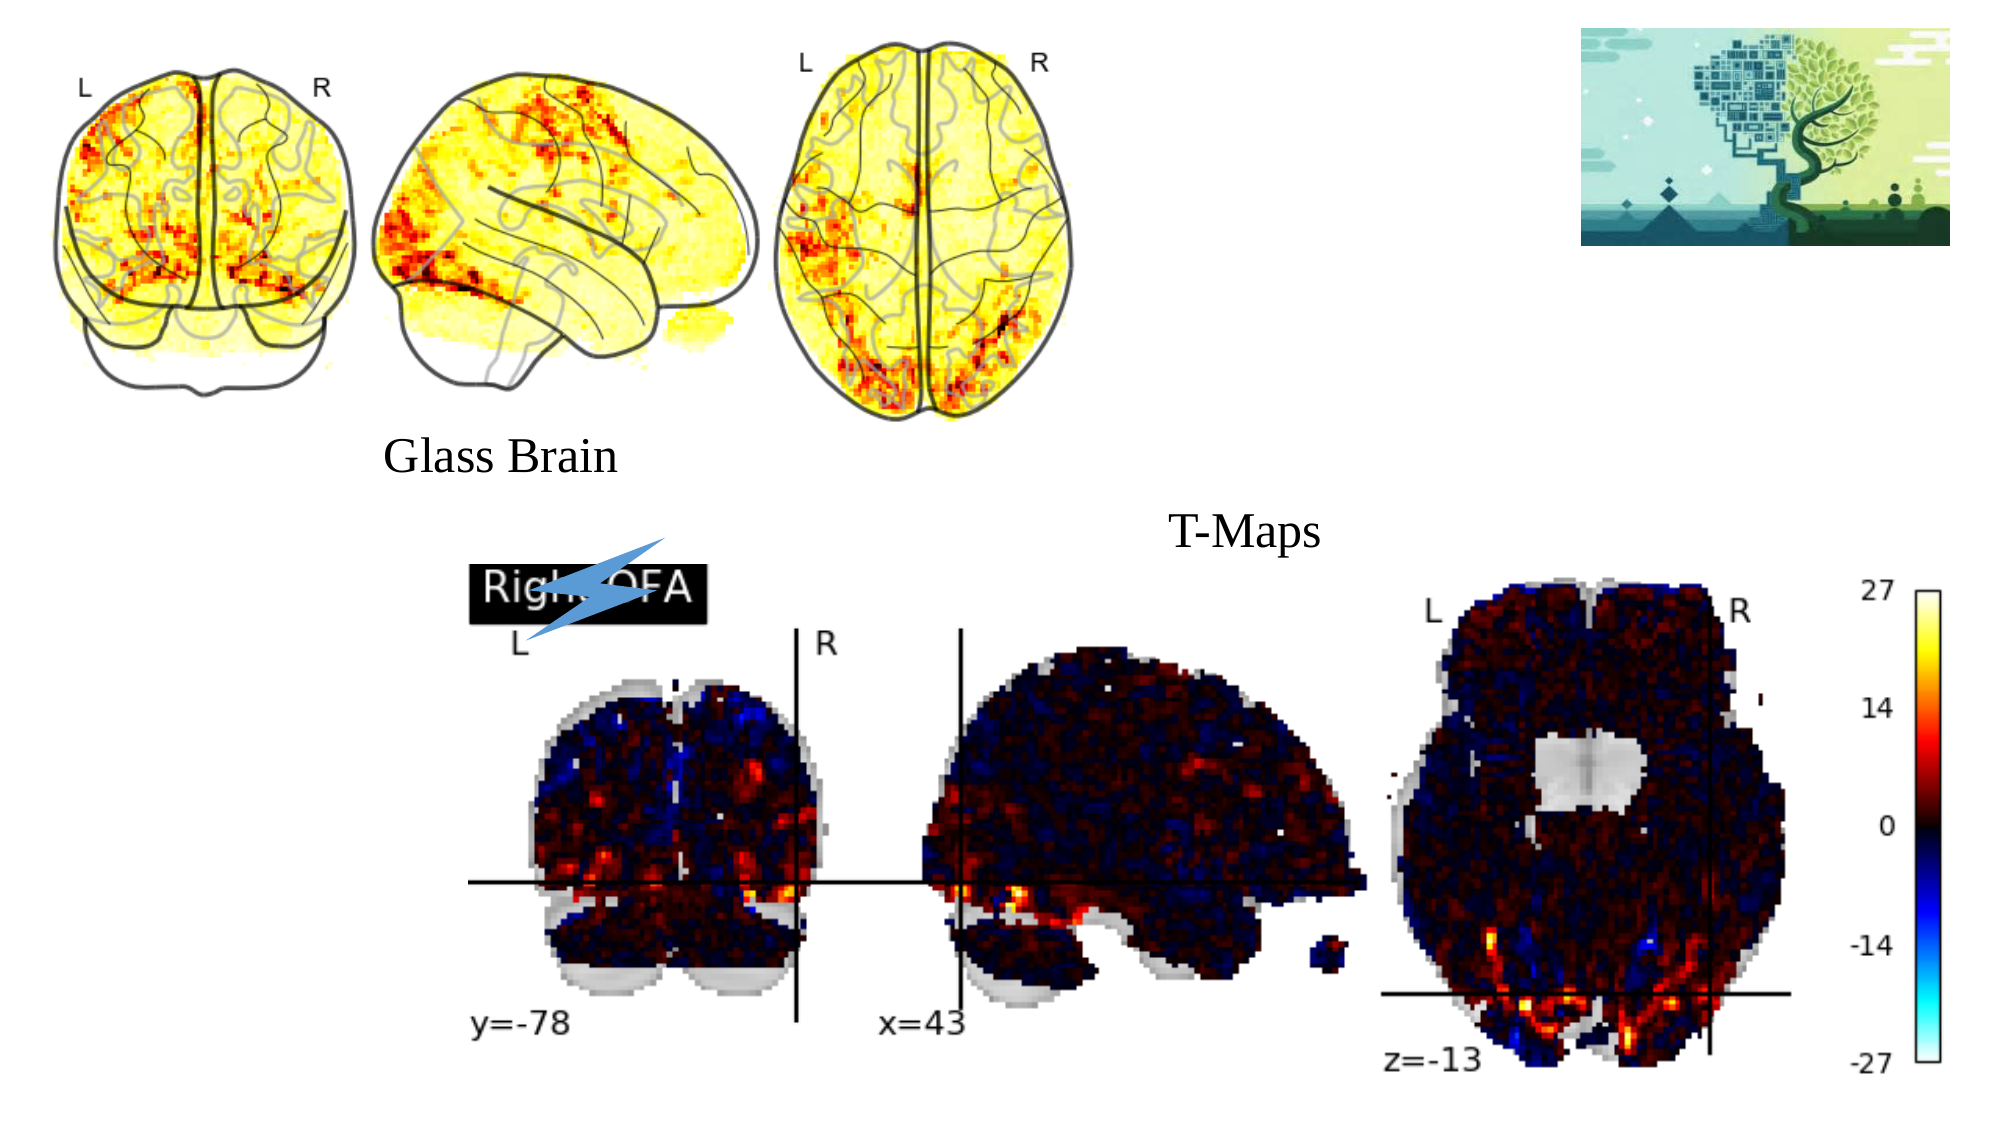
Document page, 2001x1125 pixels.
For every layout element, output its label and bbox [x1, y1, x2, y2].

text_box [468, 490, 1950, 1088]
picture [1581, 28, 1950, 246]
text_box [46, 28, 1079, 491]
